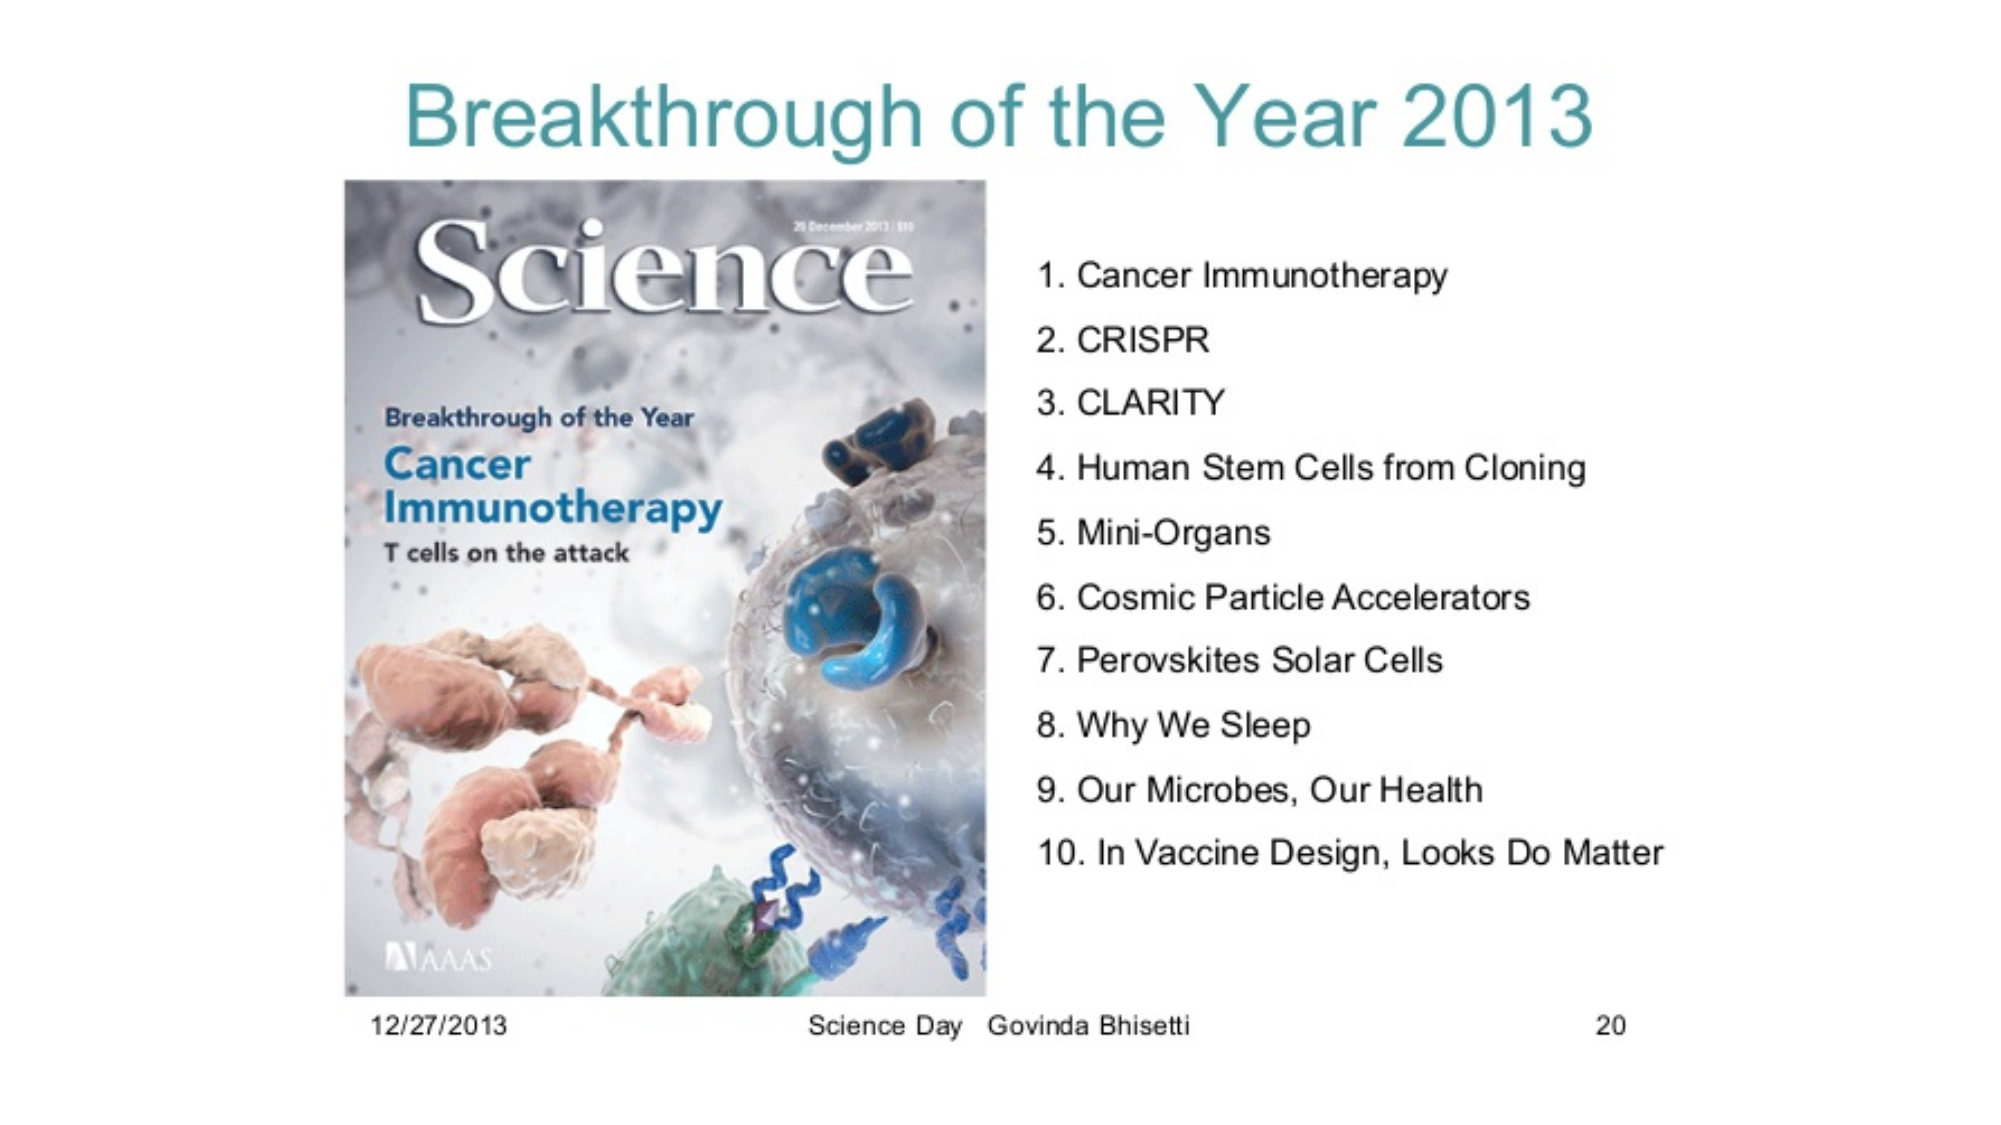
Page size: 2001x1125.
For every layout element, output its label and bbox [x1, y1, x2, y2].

picture [285, 26, 1713, 1098]
